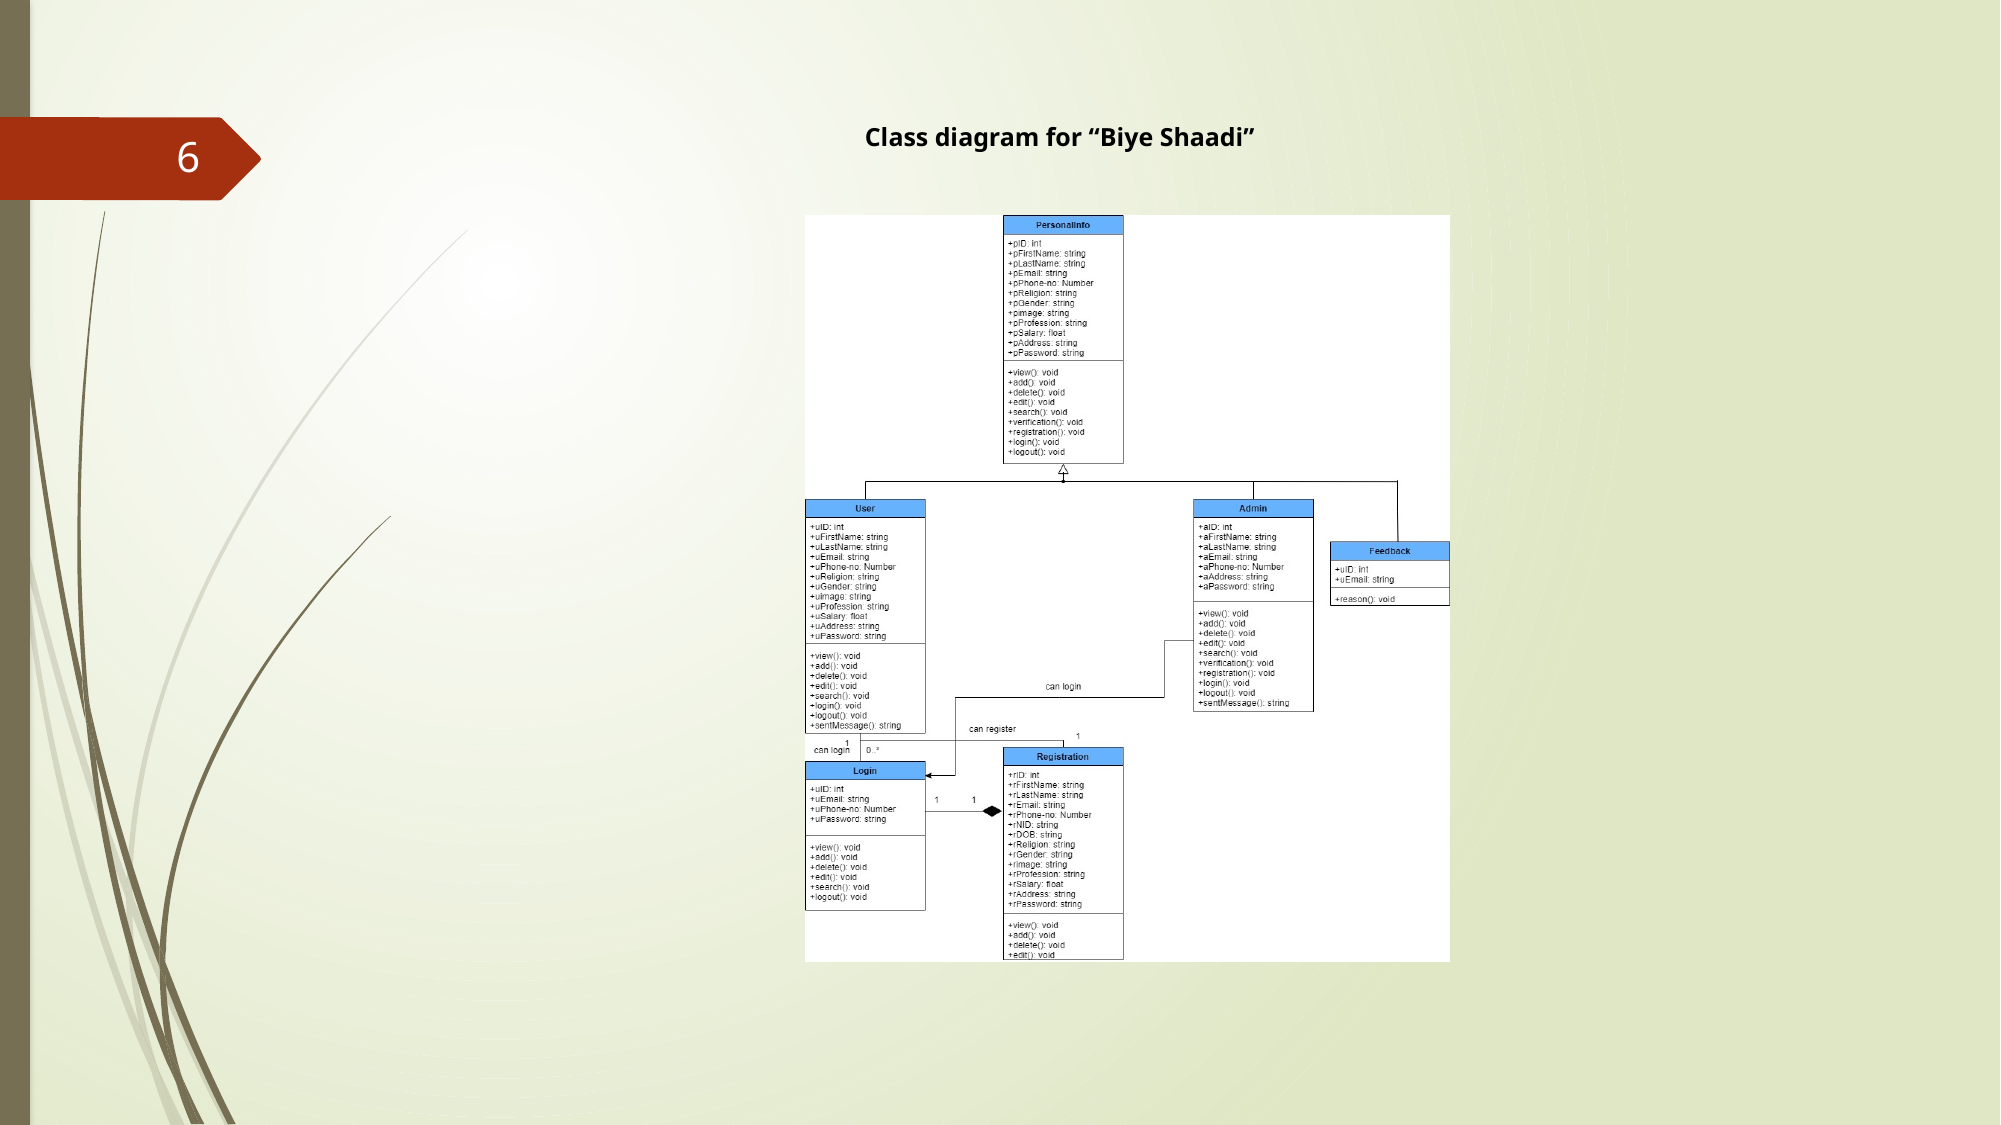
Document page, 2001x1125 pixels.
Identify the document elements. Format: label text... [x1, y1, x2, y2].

slide_number 6 [87, 129, 216, 190]
text_box Class diagram for “Biye Shaadi” [850, 113, 1406, 159]
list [805, 215, 1451, 962]
